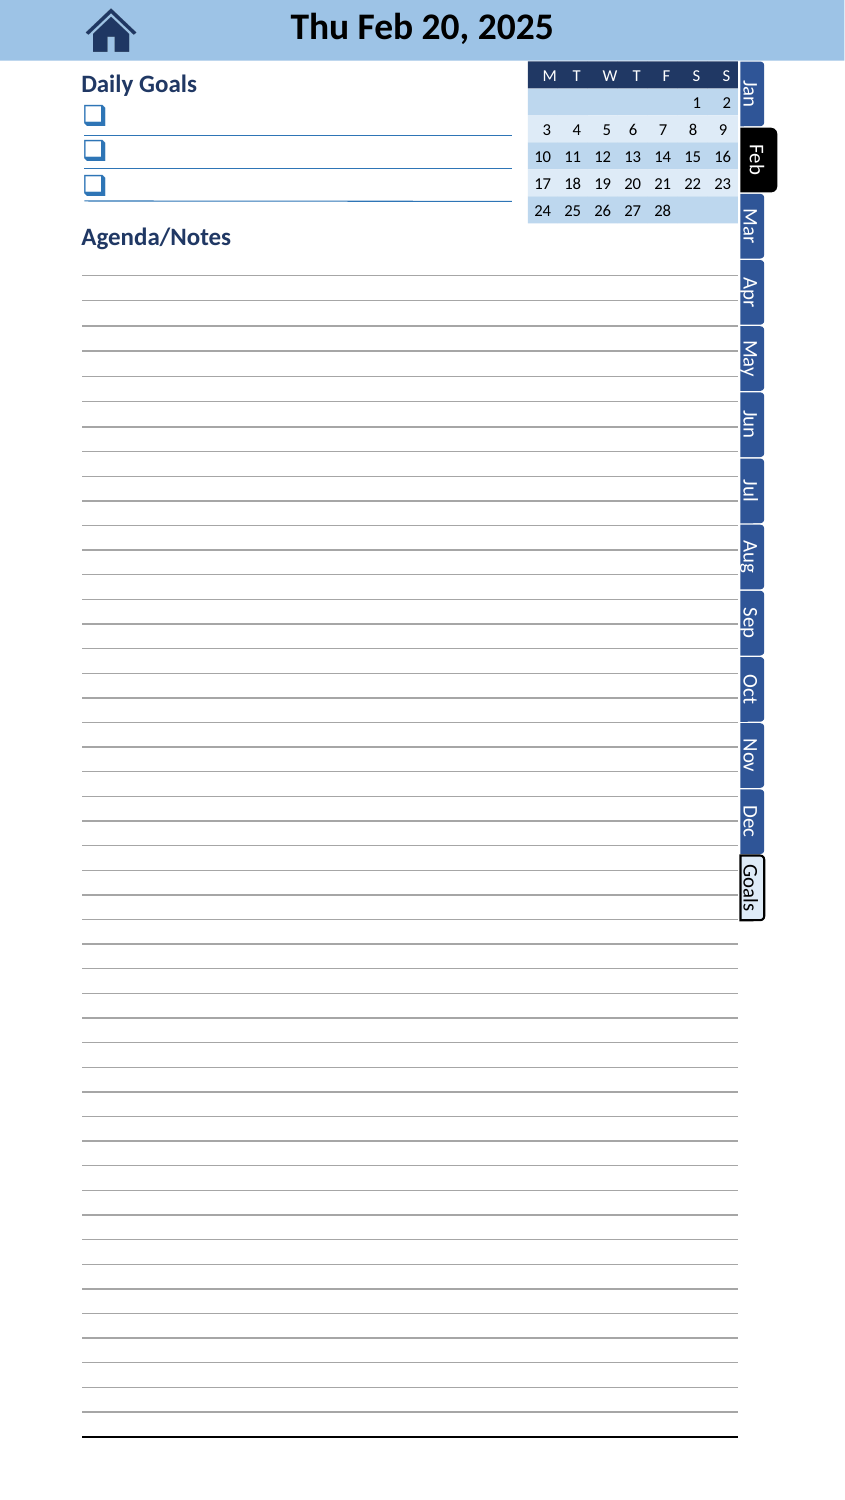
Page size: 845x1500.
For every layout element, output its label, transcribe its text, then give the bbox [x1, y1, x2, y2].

list Thu Feb 20, 2025 [190, 0, 655, 61]
picture [82, 1, 140, 59]
